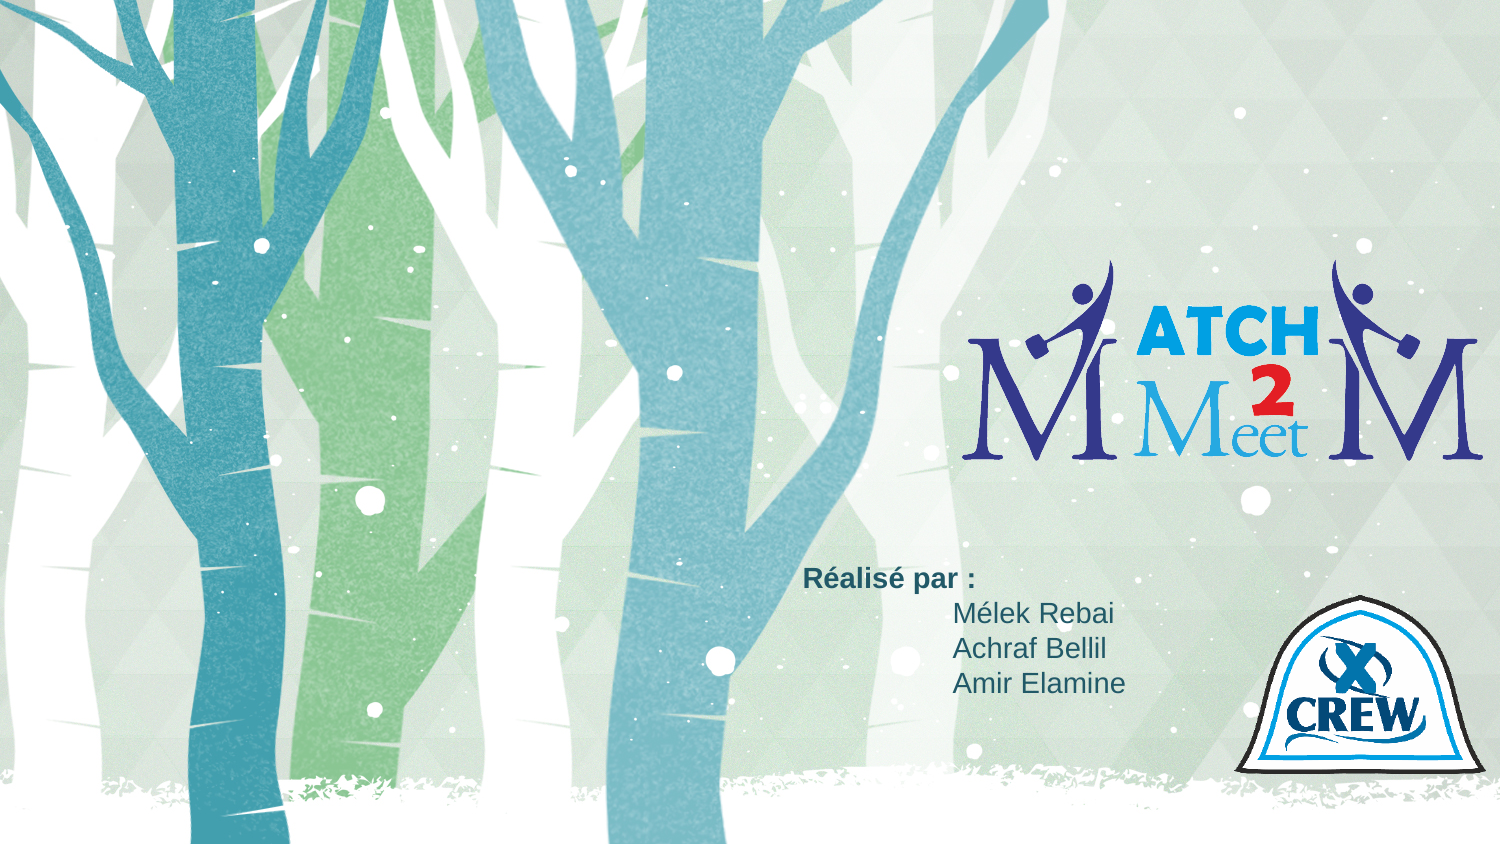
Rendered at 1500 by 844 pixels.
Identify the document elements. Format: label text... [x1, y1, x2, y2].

picture [0, 0, 1500, 844]
text_box Réalisé par : Mélek Rebai Achraf Bellil Amir Elamine [773, 551, 1418, 707]
